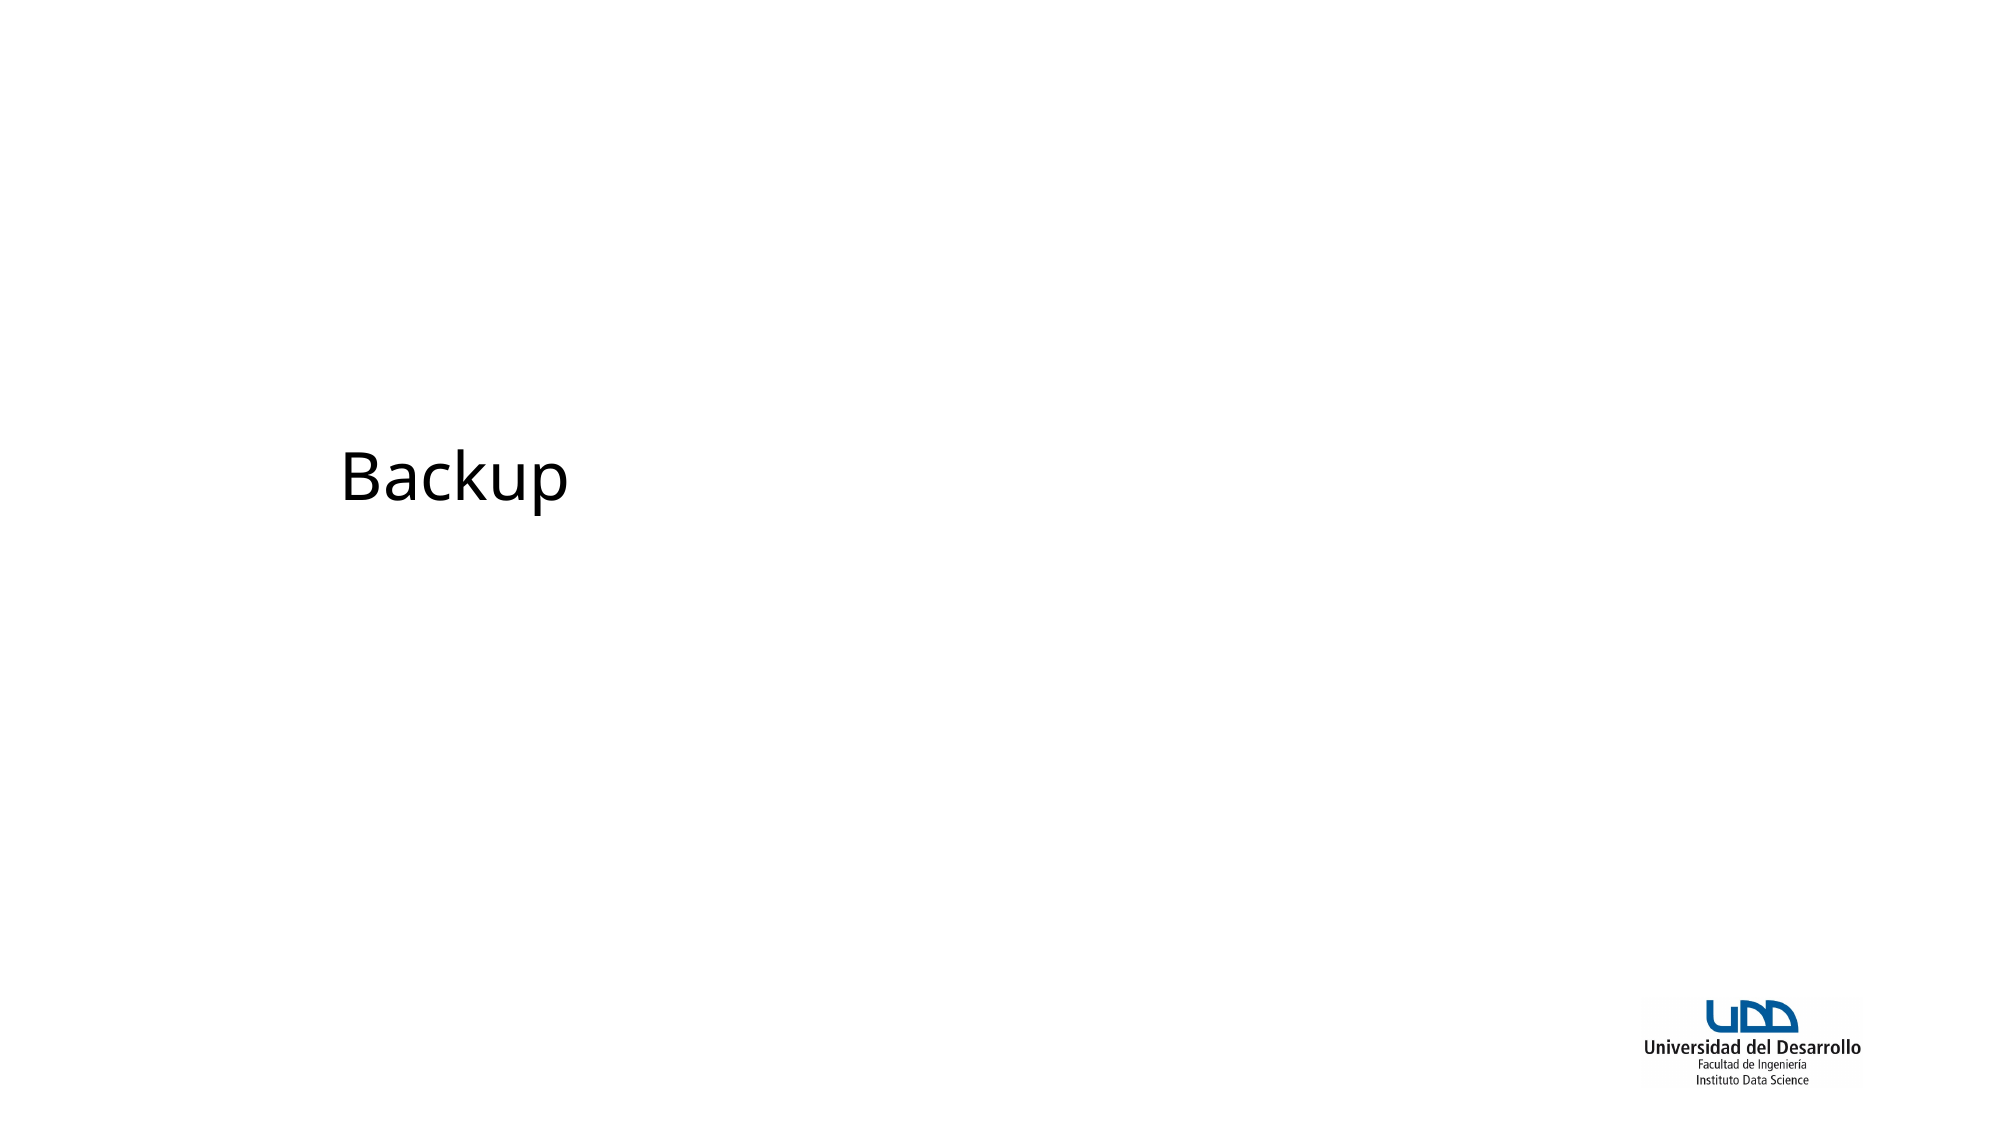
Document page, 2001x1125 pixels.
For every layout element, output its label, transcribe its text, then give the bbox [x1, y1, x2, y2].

picture [1641, 997, 1863, 1088]
title Backup [325, 395, 1716, 563]
